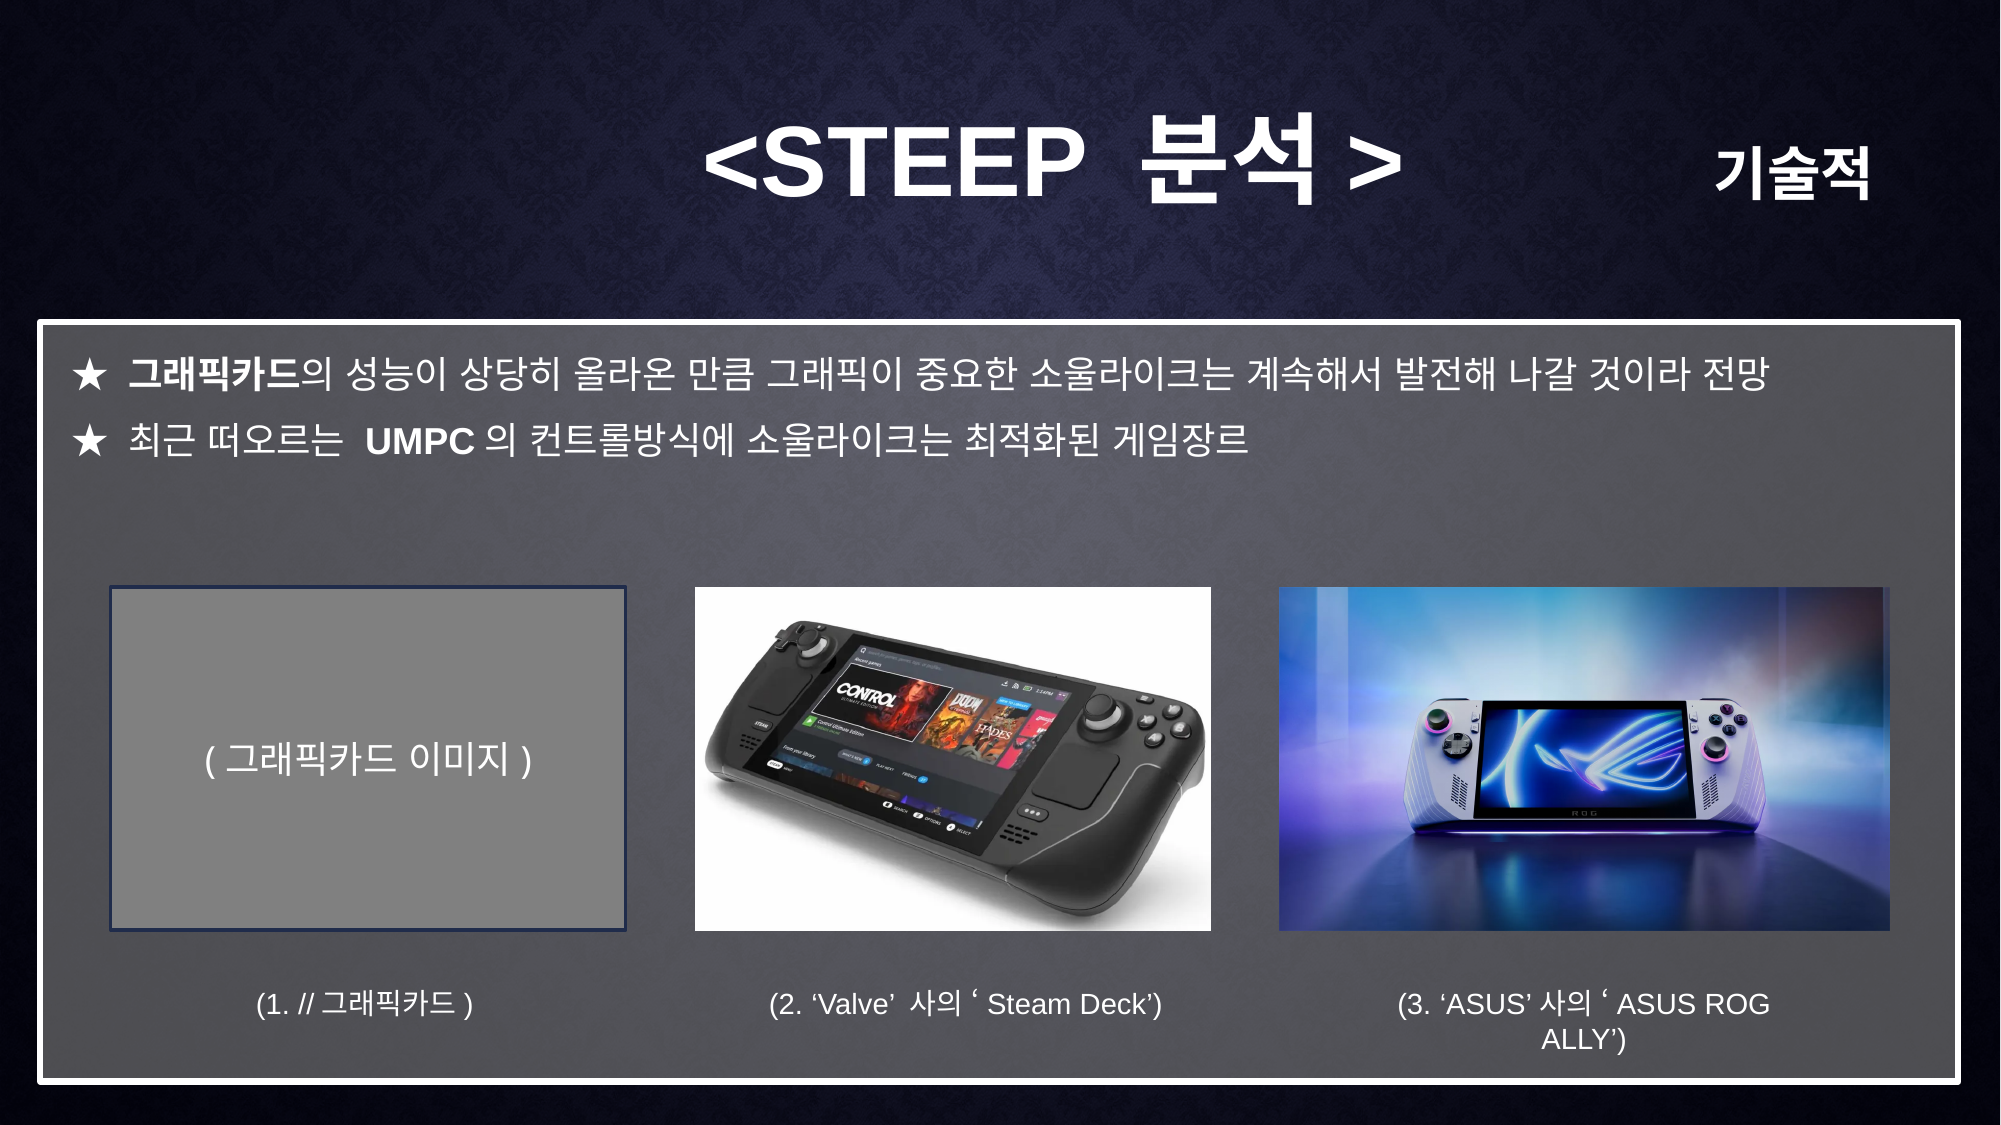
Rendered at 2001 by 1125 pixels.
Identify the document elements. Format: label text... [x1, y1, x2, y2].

text_box ★ 그래픽카드의 성능이 상당히 올라온 만큼 그래픽이 중요한 소울라이크는 계속해서 발전해 나갈 것이라 전망 ★ 최근 떠오르는 UMPC의 컨트롤방식에 소울라이크는 최적화된 게임장르 [56, 343, 1947, 517]
picture [694, 586, 1211, 931]
picture [1278, 586, 1890, 931]
text_box (1. //그래픽카드) [147, 977, 582, 1028]
text_box [109, 585, 627, 932]
text_box (3. ‘ASUS’사의 ‘ASUS ROG ALLY’) [1350, 977, 1818, 1063]
text_box [39, 320, 1960, 1083]
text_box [39, 31, 1959, 284]
text_box (2. ‘Valve’ 사의 ‘Steam Deck’) [749, 977, 1183, 1028]
text_box (그래픽카드 이미지) [168, 728, 568, 788]
